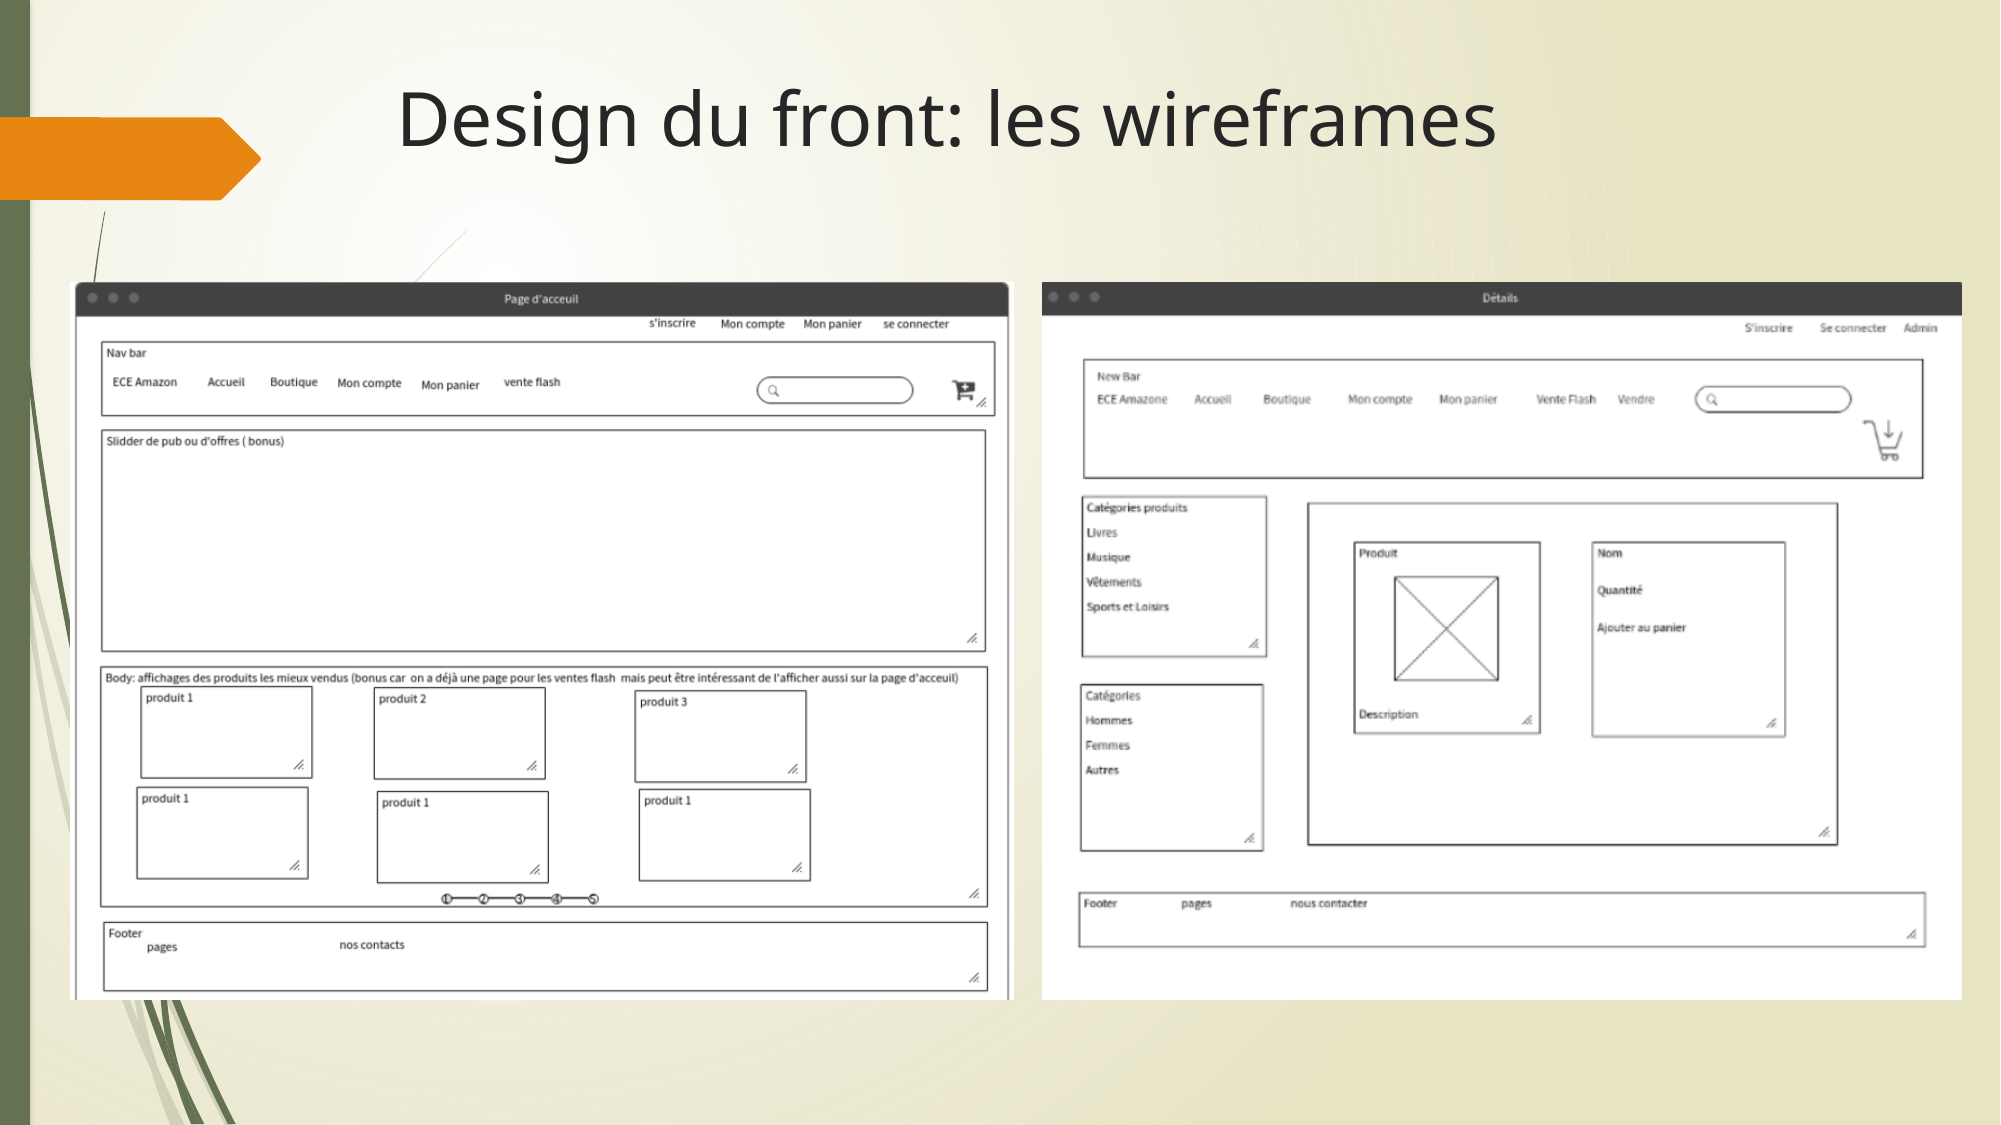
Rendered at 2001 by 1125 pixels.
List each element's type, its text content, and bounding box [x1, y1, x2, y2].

title Design du front: les wireframes [380, 63, 1763, 181]
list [1041, 282, 1963, 1000]
picture [69, 282, 1014, 1000]
